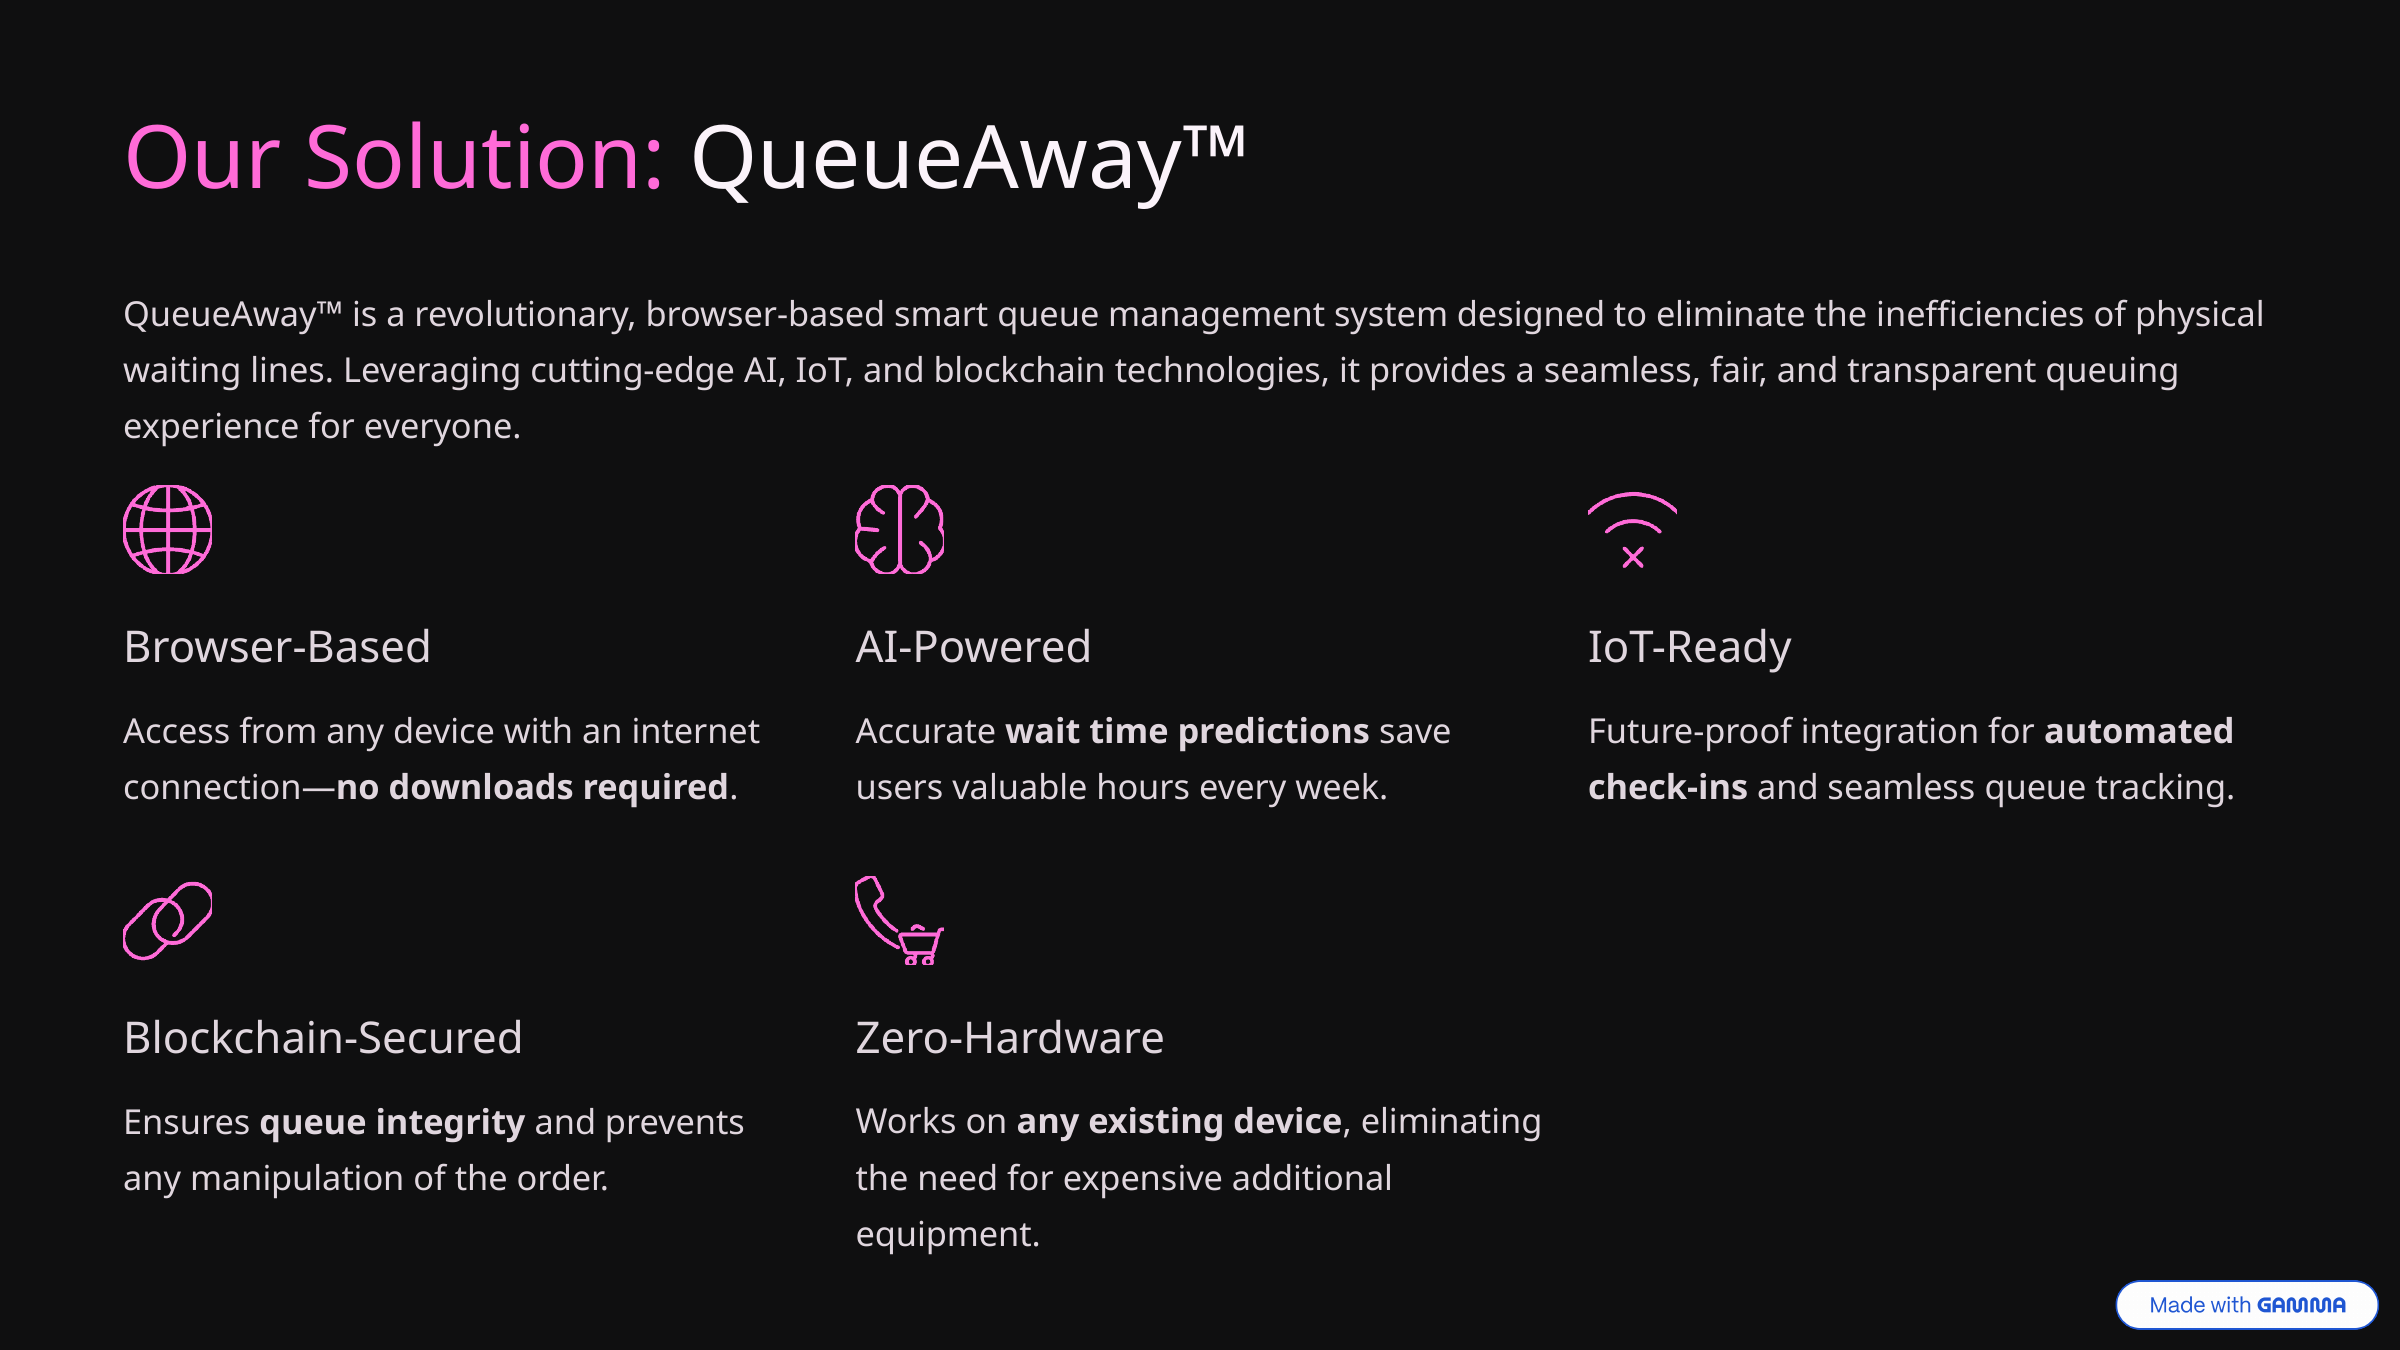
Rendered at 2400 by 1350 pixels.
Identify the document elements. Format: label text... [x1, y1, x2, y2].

picture [855, 485, 944, 574]
text_box Access from any device with an internet connection—no downloads required. [123, 693, 812, 807]
text_box Our Solution: QueueAway™ [123, 96, 1390, 207]
text_box Future-proof integration for automated check-ins and seamless queue tracking. [1588, 693, 2277, 807]
text_box Blockchain-Secured [123, 1008, 598, 1064]
text_box Accurate wait time predictions save users valuable hours every week. [855, 693, 1545, 807]
picture [1588, 485, 1677, 574]
text_box Zero-Hardware [855, 1008, 1296, 1064]
picture [123, 876, 212, 965]
picture [2106, 1271, 2389, 1339]
text_box Ensures queue integrity and prevents any manipulation of the order. [123, 1084, 812, 1198]
picture [123, 485, 212, 574]
text_box IoT-Ready [1588, 617, 2029, 673]
text_box Works on any existing device, eliminating the need for expensive additional equipment. [855, 1084, 1545, 1254]
picture [855, 876, 944, 965]
text_box Browser-Based [123, 617, 563, 673]
text_box QueueAway™ is a revolutionary, browser-based smart queue management system designed to eliminate the inefficiencies of physical waiting lines. Leveraging cutting-edge AI, IoT, and blockchain technologies, it provides a seamless, fair, and transparent queuing experience for everyone. [123, 277, 2277, 446]
text_box AI-Powered [855, 617, 1296, 673]
